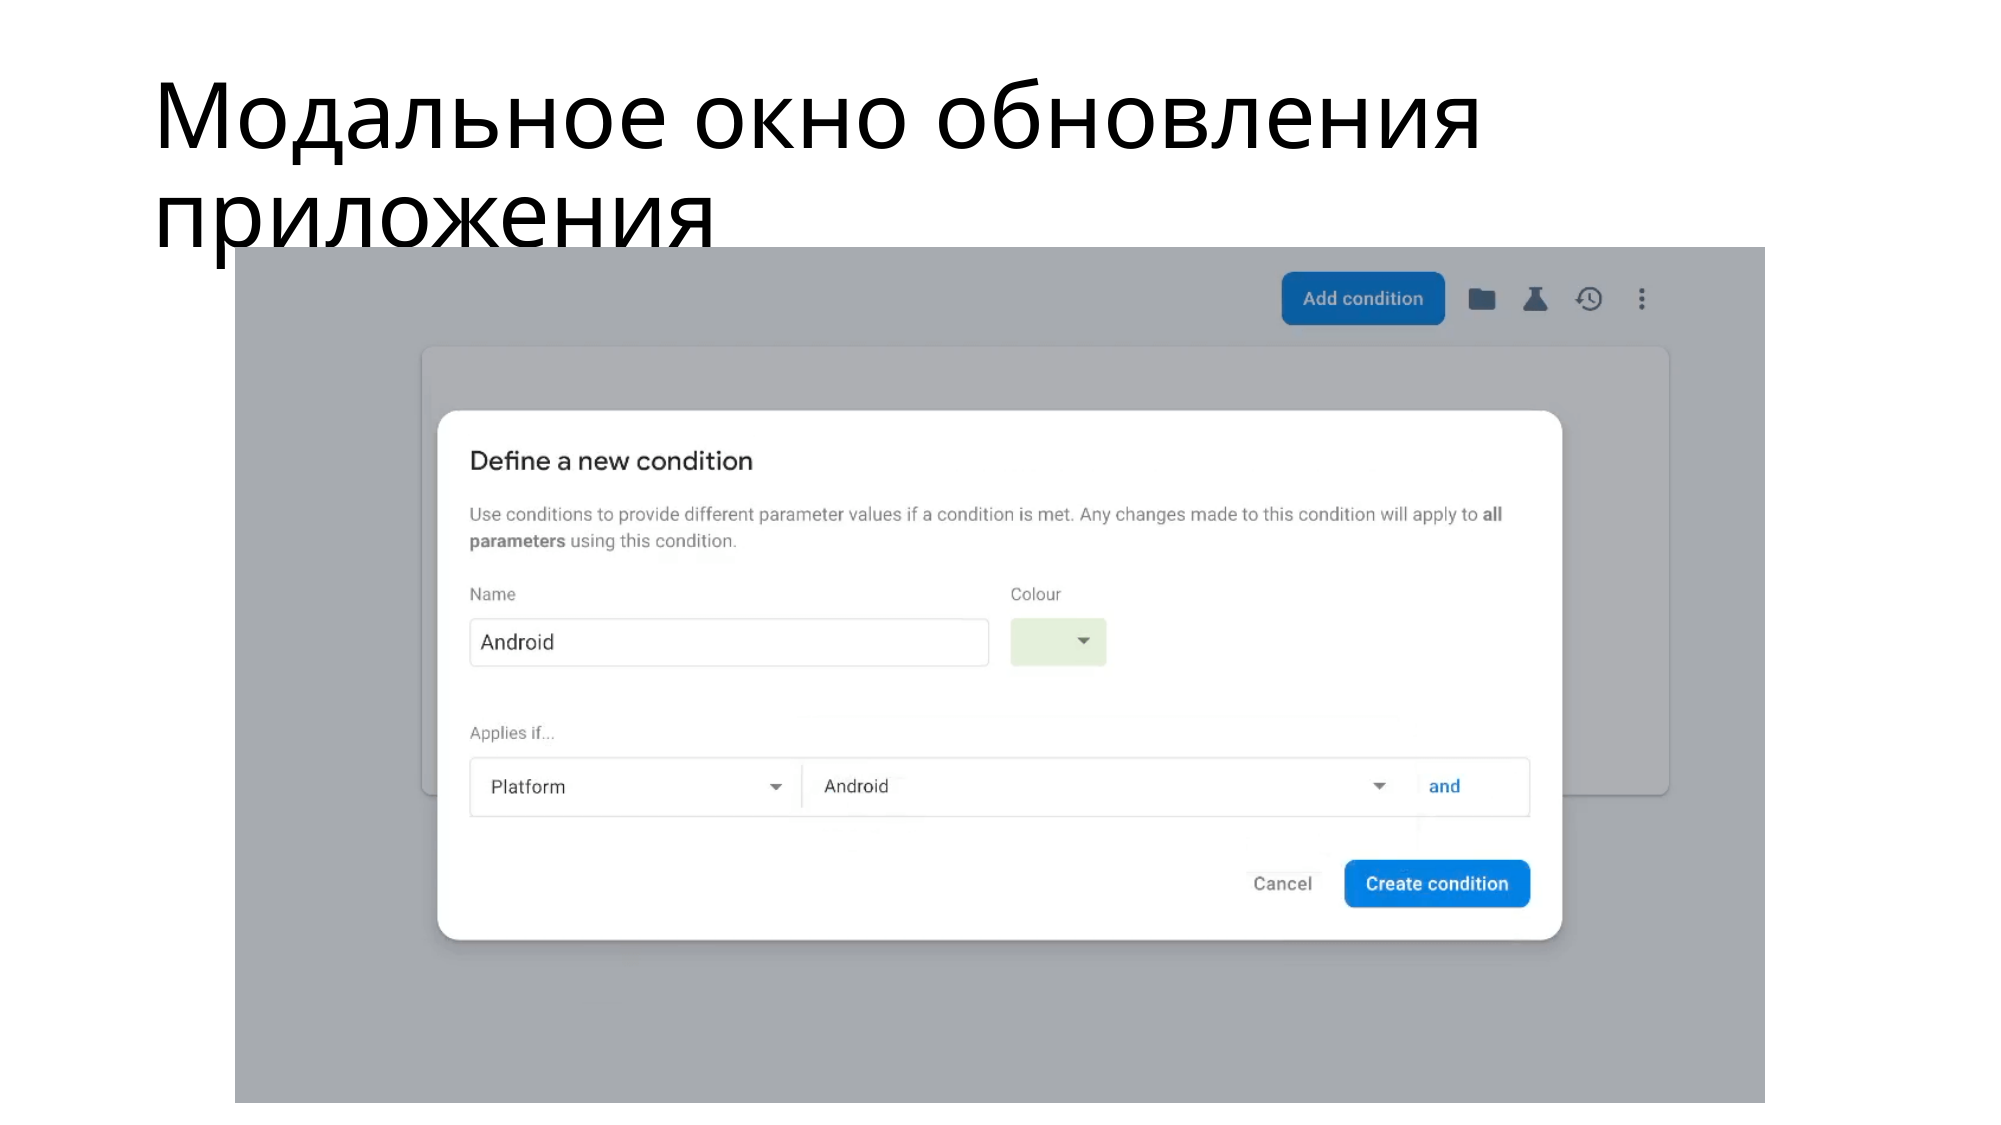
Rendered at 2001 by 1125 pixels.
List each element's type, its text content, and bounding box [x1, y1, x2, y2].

title Модальное окно обновления приложения [137, 59, 1863, 278]
picture [235, 247, 1765, 1103]
